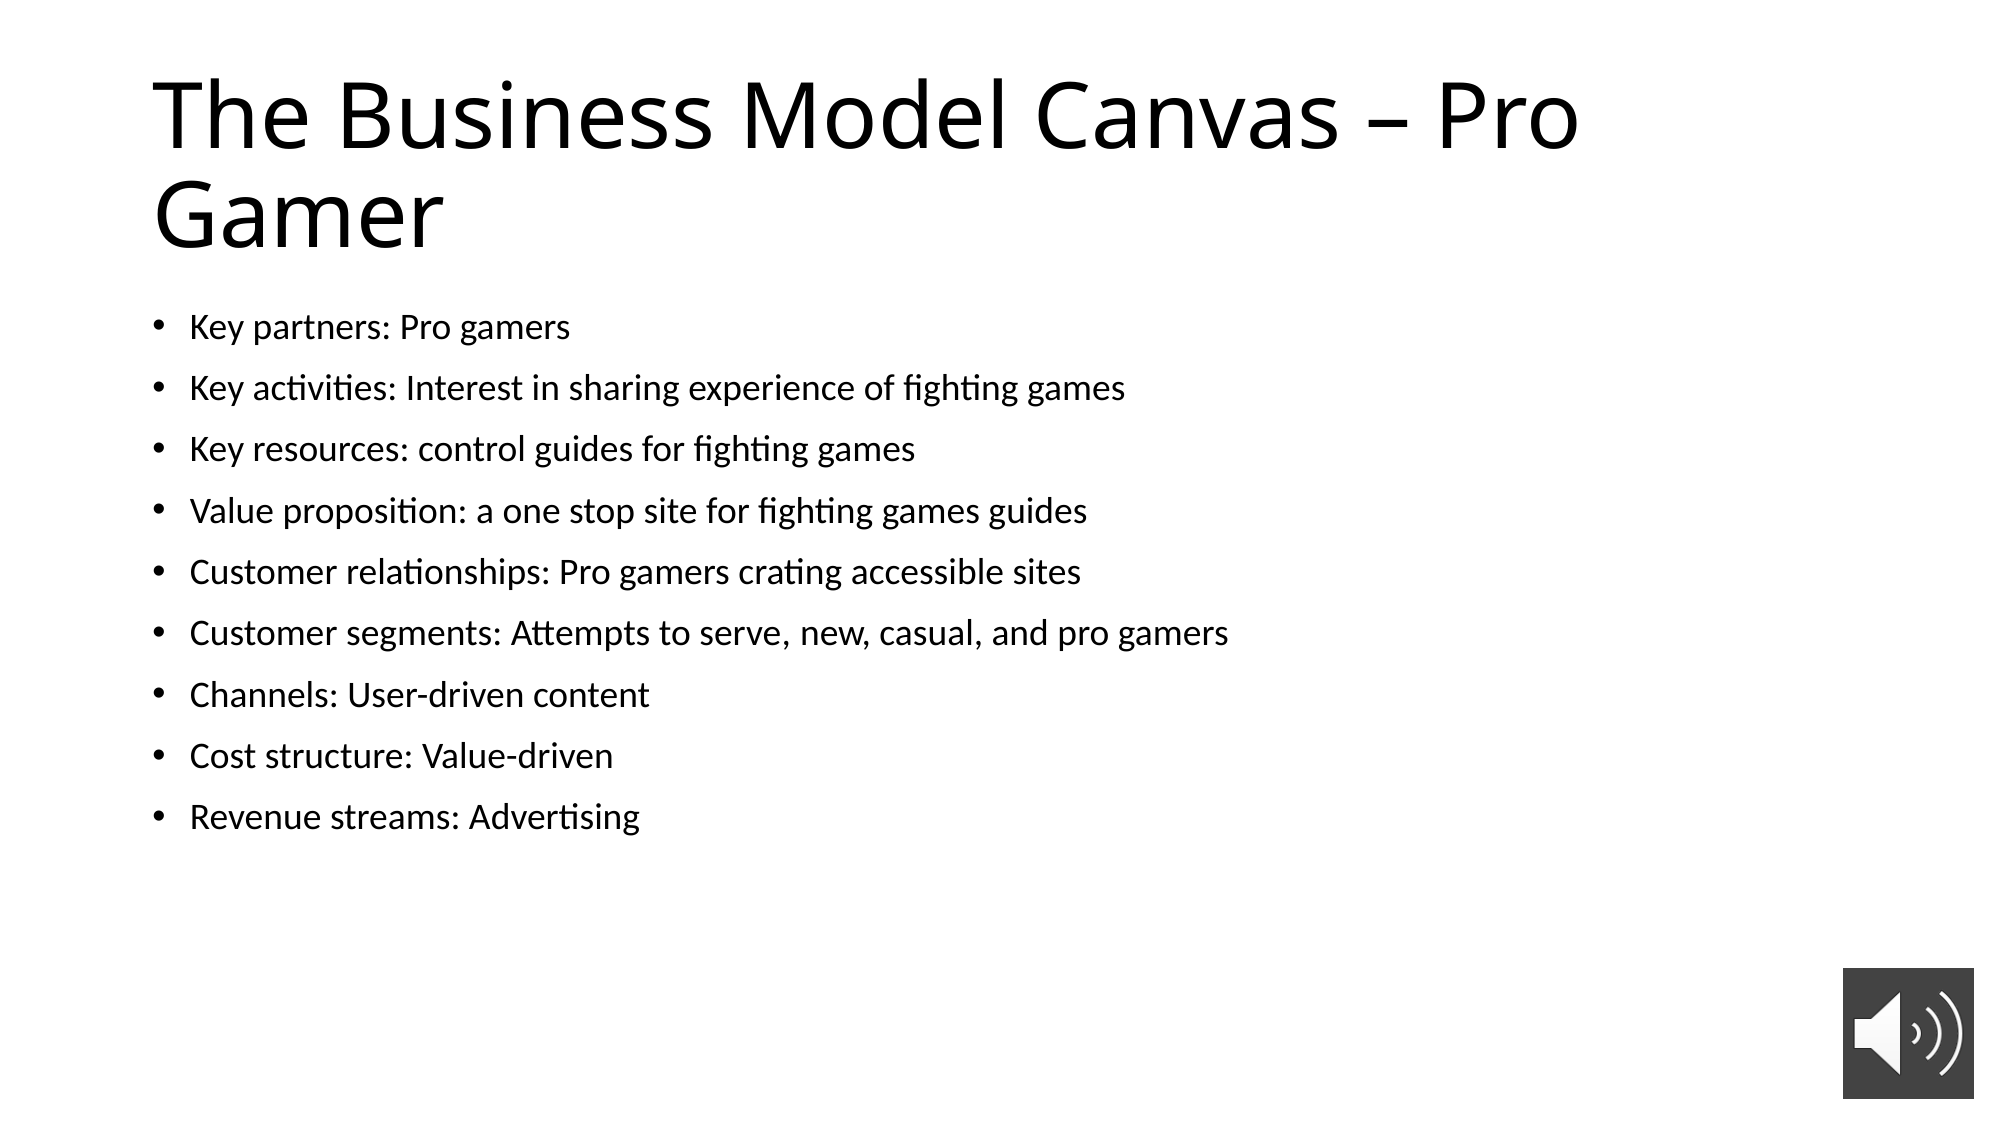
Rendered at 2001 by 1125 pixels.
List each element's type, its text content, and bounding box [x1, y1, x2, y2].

list Key partners: Pro gamers Key activities: Interest in sharing experience of fighting games Key resources: control guides for fighting games Value proposition: a one stop site for fighting games guides Customer relationships: Pro gamers crating accessible sites Customer segments: Attempts to serve, new, casual, and pro gamers Channels: User-driven content Cost structure: Value-driven Revenue streams: Advertising [137, 299, 1863, 1014]
title The Business Model Canvas – Pro Gamer [137, 59, 1863, 278]
picture [1841, 966, 1975, 1100]
